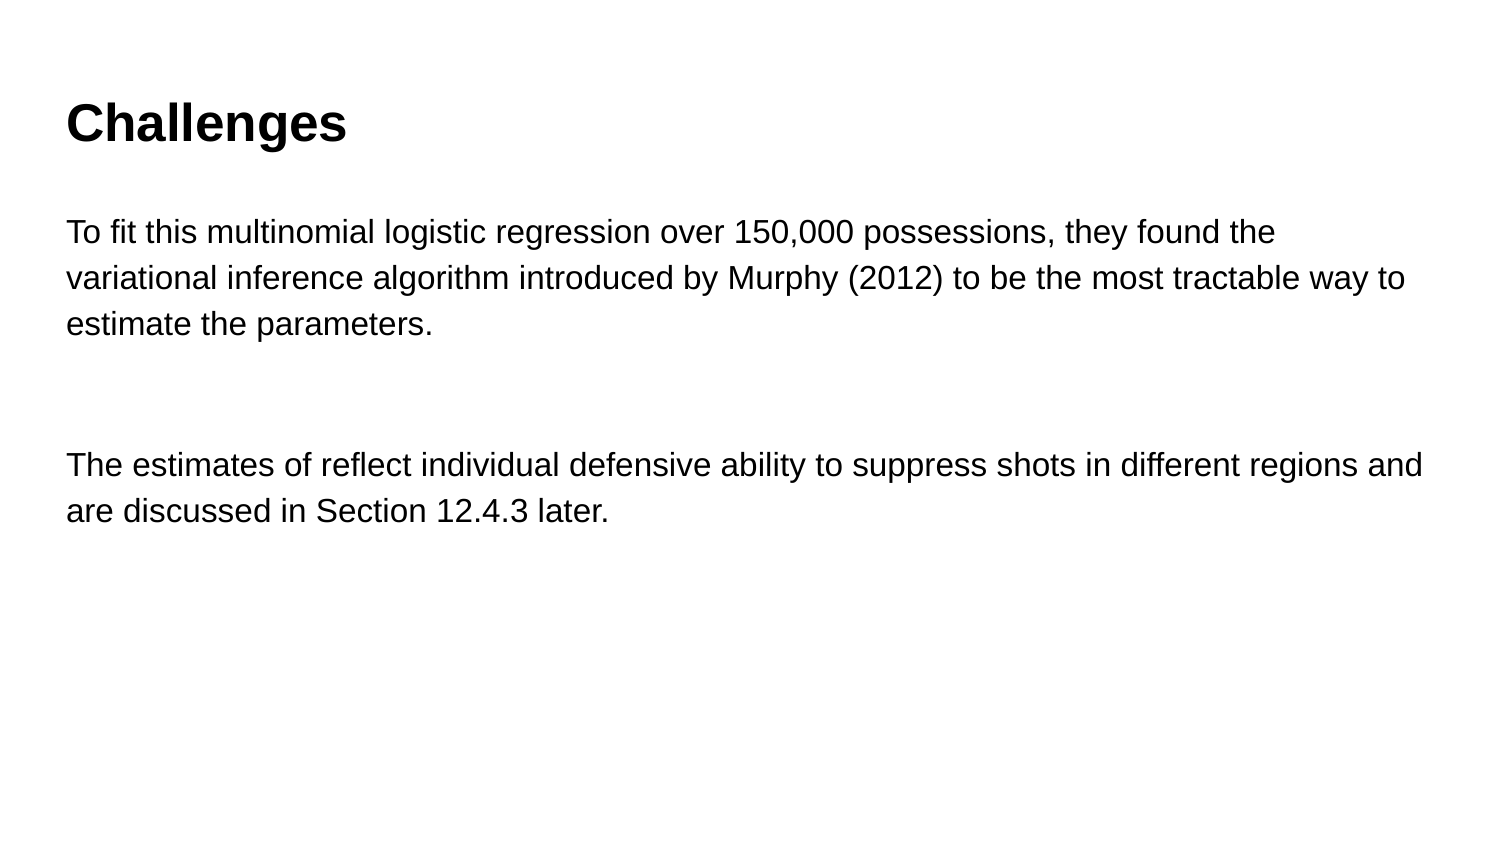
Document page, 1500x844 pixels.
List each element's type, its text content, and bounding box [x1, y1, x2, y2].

title Challenges [51, 72, 1449, 167]
list To fit this multinomial logistic regression over 150,000 possessions, they found the variational inference algorithm introduced by Murphy (2012) to be the most tractable way to estimate the parameters. The estimates of reflect individual defensive ability to suppress shots in different regions and are discussed in Section 12.4.3 later. [51, 189, 1449, 750]
